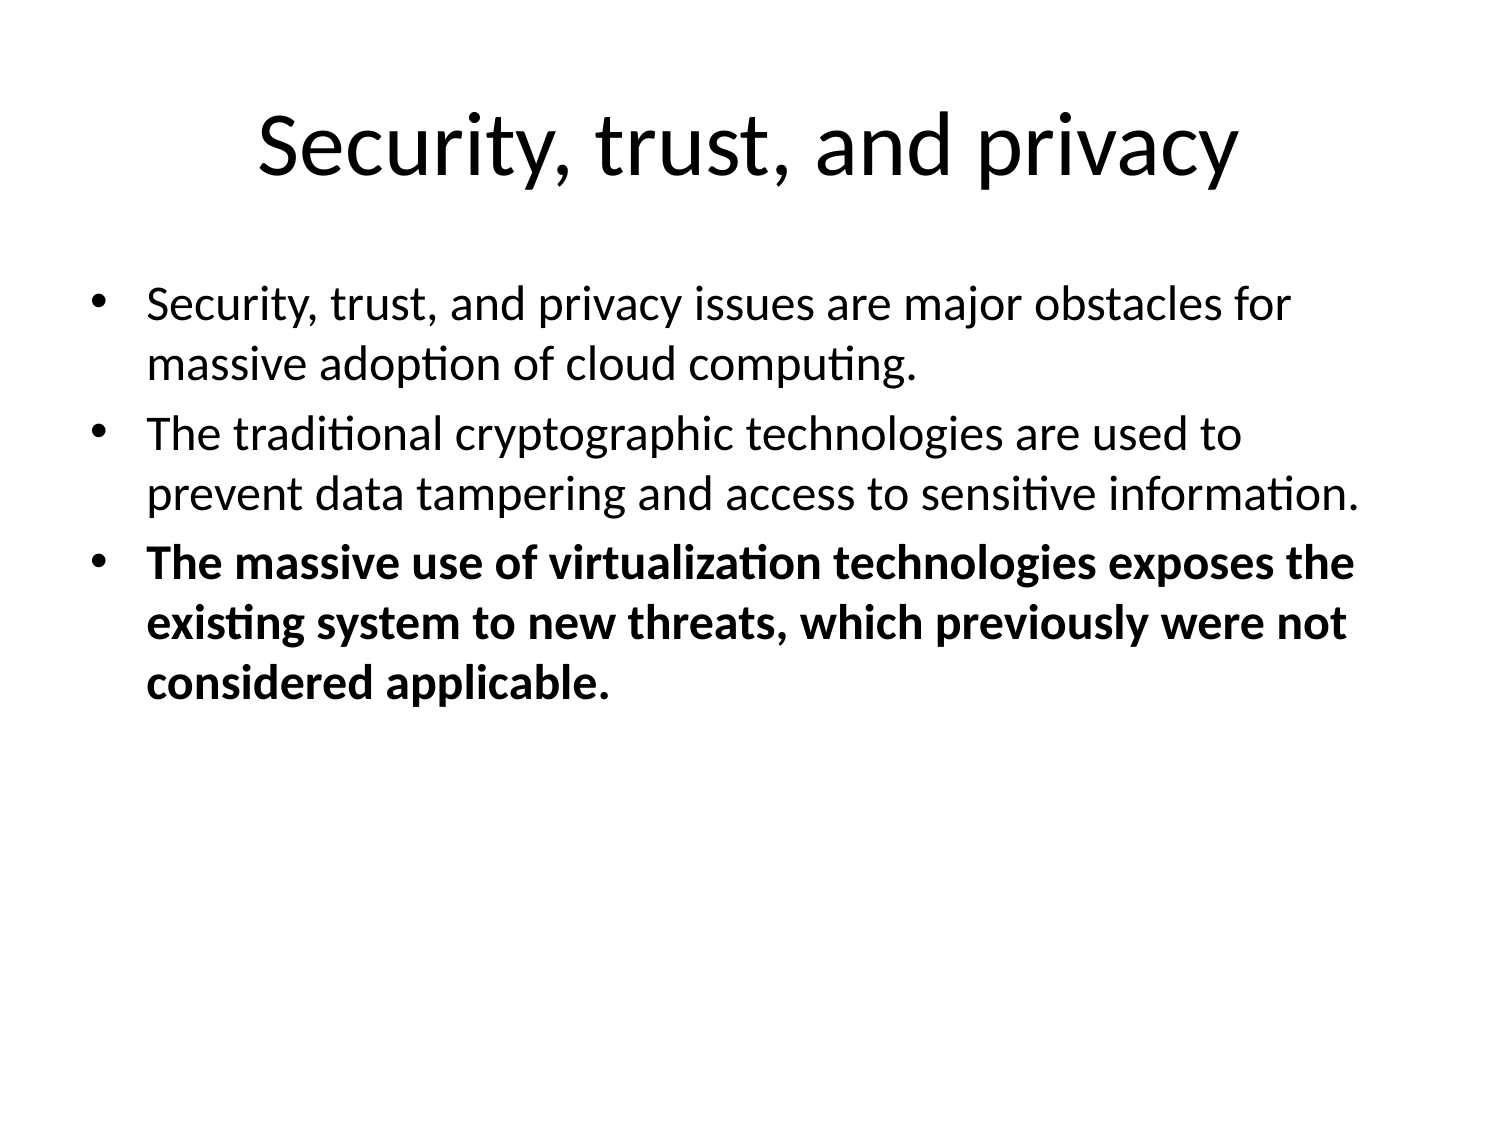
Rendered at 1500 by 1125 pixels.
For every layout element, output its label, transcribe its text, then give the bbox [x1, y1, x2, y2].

title Security, trust, and privacy [75, 45, 1425, 233]
list Security, trust, and privacy issues are major obstacles for massive adoption of cloud computing. The traditional cryptographic technologies are used to prevent data tampering and access to sensitive information. The massive use of virtualization technologies exposes the existing system to new threats, which previously were not considered applicable. [75, 262, 1425, 1005]
